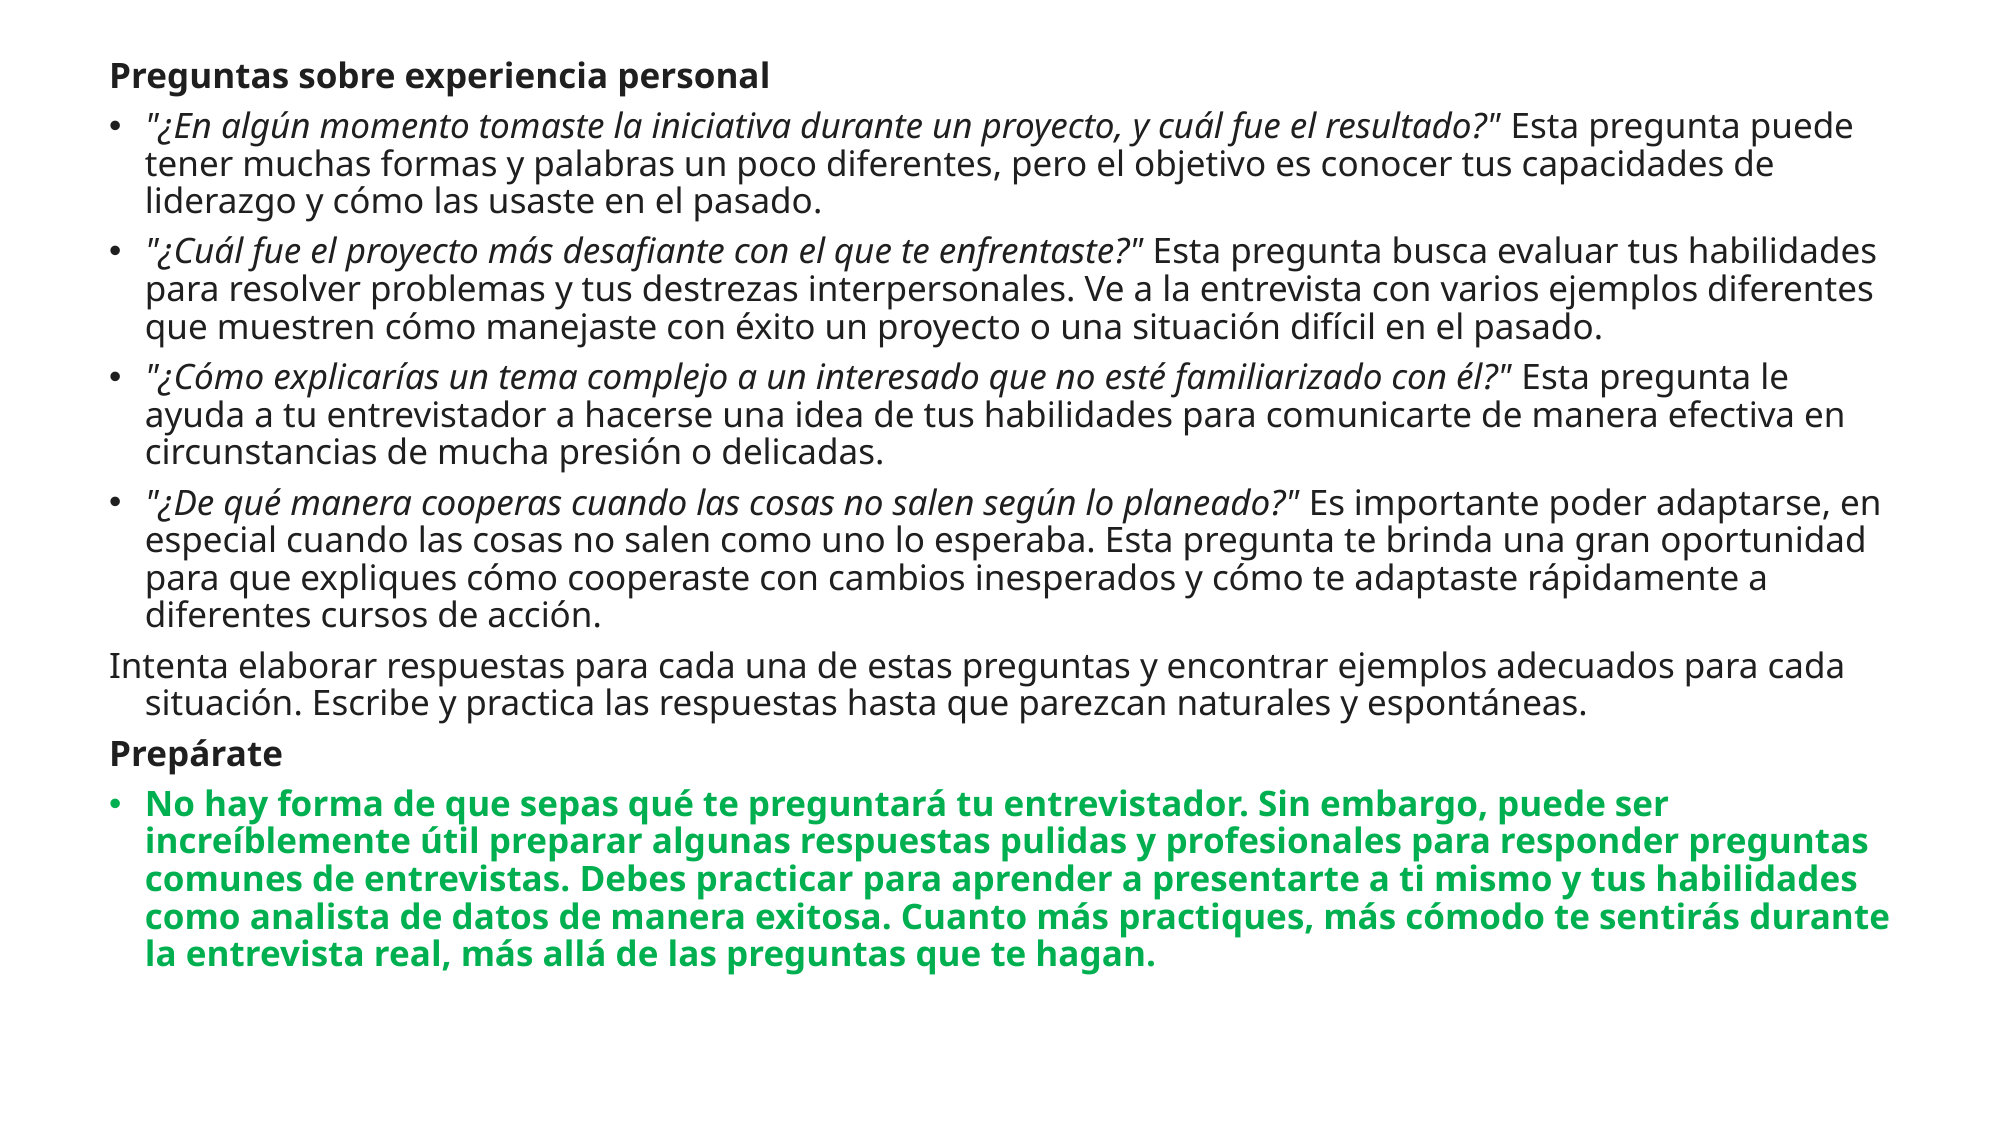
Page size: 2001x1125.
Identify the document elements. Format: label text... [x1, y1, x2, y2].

list Preguntas sobre experiencia personal "¿En algún momento tomaste la iniciativa durante un proyecto, y cuál fue el resultado?" Esta pregunta puede tener muchas formas y palabras un poco diferentes, pero el objetivo es conocer tus capacidades de liderazgo y cómo las usaste en el pasado. "¿Cuál fue el proyecto más desafiante con el que te enfrentaste?" Esta pregunta busca evaluar tus habilidades para resolver problemas y tus destrezas interpersonales. Ve a la entrevista con varios ejemplos diferentes que muestren cómo manejaste con éxito un proyecto o una situación difícil en el pasado. "¿Cómo explicarías un tema complejo a un interesado que no esté familiarizado con él?" Esta pregunta le ayuda a tu entrevistador a hacerse una idea de tus habilidades para comunicarte de manera efectiva en circunstancias de mucha presión o delicadas. "¿De qué manera cooperas cuando las cosas no salen según lo planeado?" Es importante poder adaptarse, en especial cuando las cosas no salen como uno lo esperaba. Esta pregunta te brinda una gran oportunidad para que expliques cómo cooperaste con cambios inesperados y cómo te adaptaste rápidamente a diferentes cursos de acción. Intenta elaborar respuestas para cada una de estas preguntas y encontrar ejemplos adecuados para cada situación. Escribe y practica las respuestas hasta que parezcan naturales y espontáneas. Prepárate No hay forma de que sepas qué te preguntará tu entrevistador. Sin embargo, puede ser increíblemente útil preparar algunas respuestas pulidas y profesionales para responder preguntas comunes de entrevistas. Debes practicar para aprender a presentarte a ti mismo y tus habilidades como analista de datos de manera exitosa. Cuanto más practiques, más cómodo te sentirás durante la entrevista real, más allá de las preguntas que te hagan. [94, 50, 1906, 1016]
